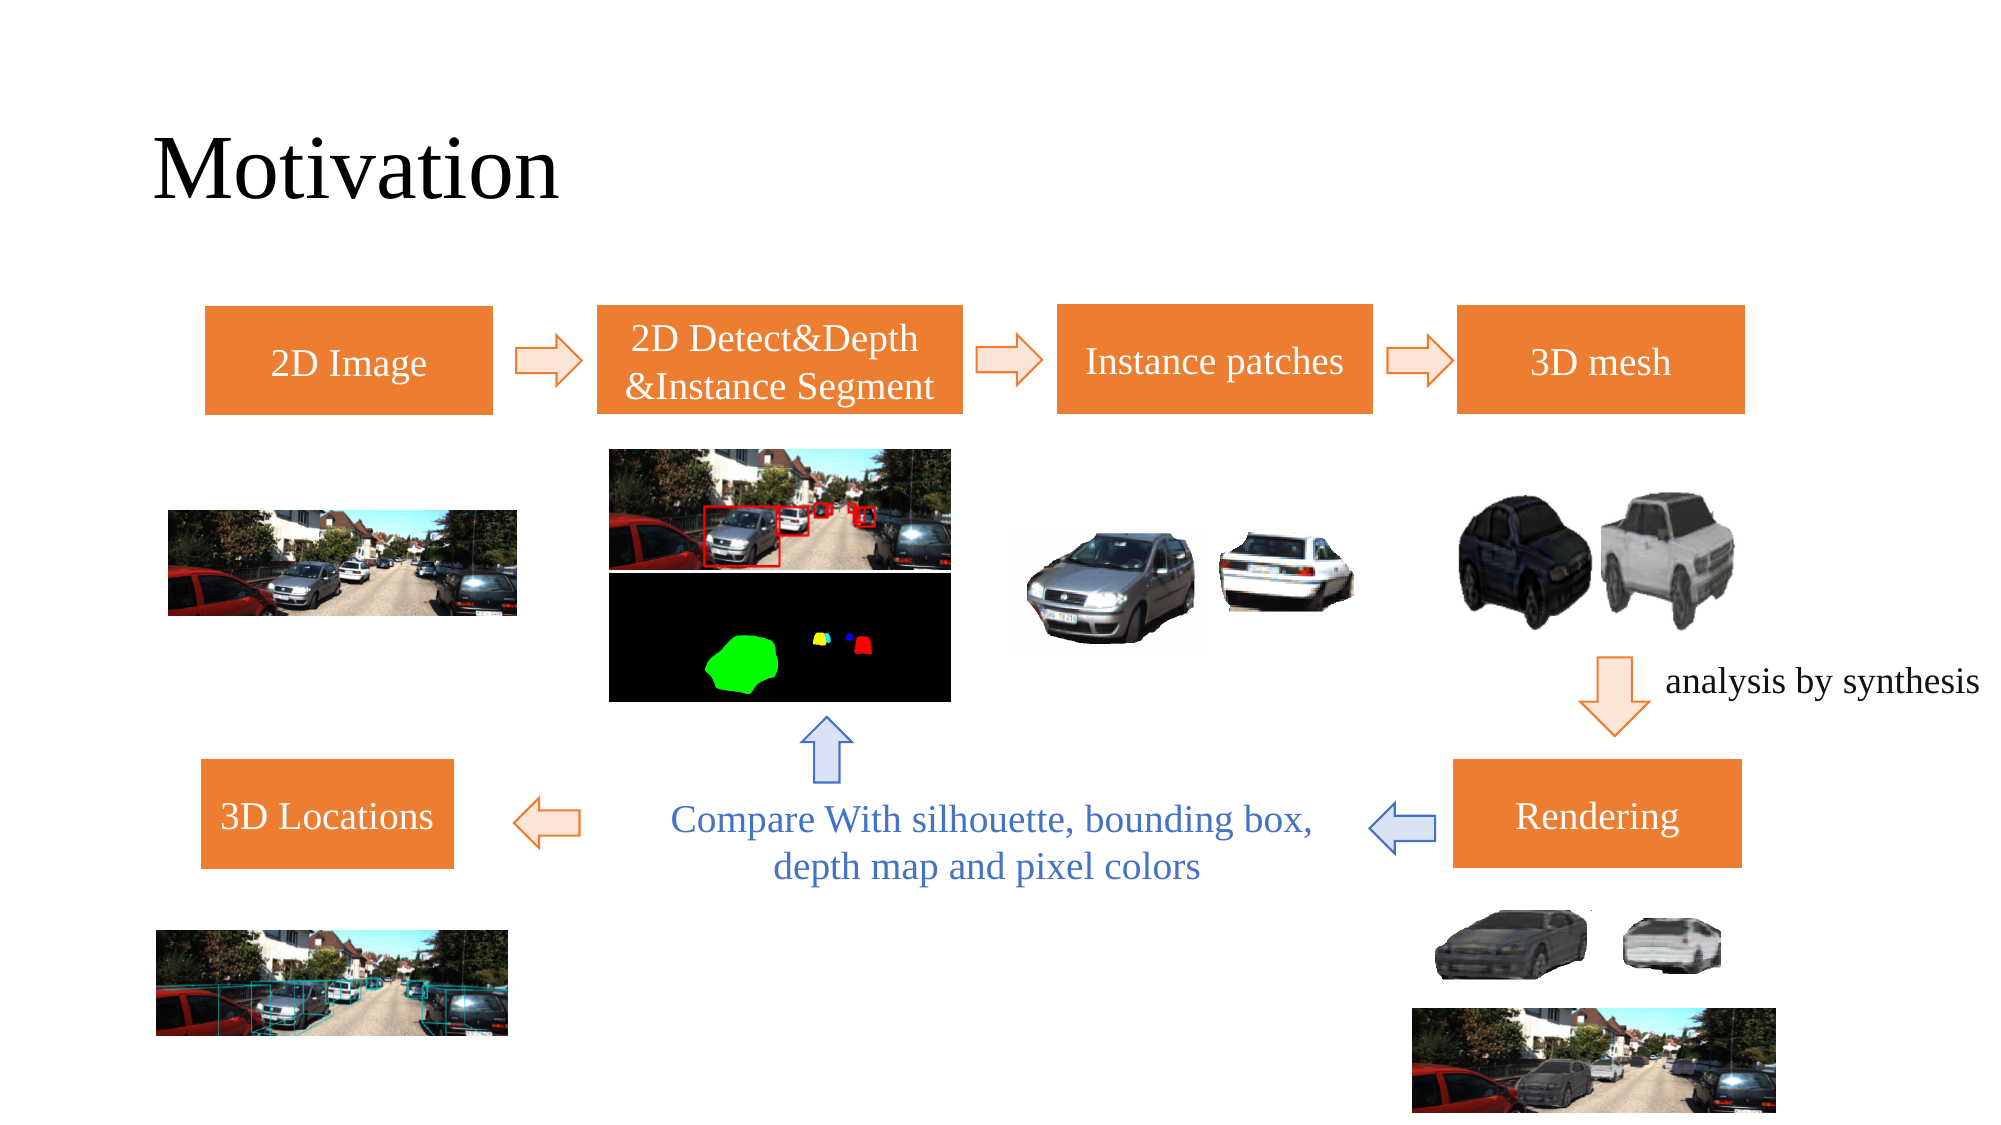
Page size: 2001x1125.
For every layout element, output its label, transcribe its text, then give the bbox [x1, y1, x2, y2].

text_box [799, 715, 855, 784]
picture [1213, 529, 1361, 617]
text_box analysis by synthesis [1650, 649, 1996, 709]
text_box Compare With silhouette, bounding box, depth map and pixel colors [640, 793, 1345, 935]
text_box [512, 795, 581, 851]
text_box [515, 332, 584, 389]
picture [168, 510, 517, 616]
text_box [1386, 332, 1455, 389]
picture [156, 930, 508, 1036]
picture [1623, 917, 1722, 974]
text_box 2D Detect&Depth &Instance Segment [597, 305, 963, 414]
title Motivation [137, 59, 1863, 278]
text_box 3D Locations [201, 759, 454, 869]
text_box Rendering [1453, 759, 1742, 868]
text_box [1577, 656, 1650, 738]
picture [1433, 910, 1595, 980]
picture [1012, 529, 1206, 650]
text_box 3D mesh [1457, 305, 1745, 414]
text_box [975, 331, 1044, 388]
text_box [1368, 800, 1437, 849]
text_box [927, 849, 1427, 974]
picture [1434, 470, 1745, 650]
text_box 2D Image [205, 306, 493, 415]
picture [1412, 1008, 1776, 1113]
picture [609, 449, 951, 570]
picture [609, 572, 951, 702]
text_box Instance patches [1057, 304, 1373, 414]
